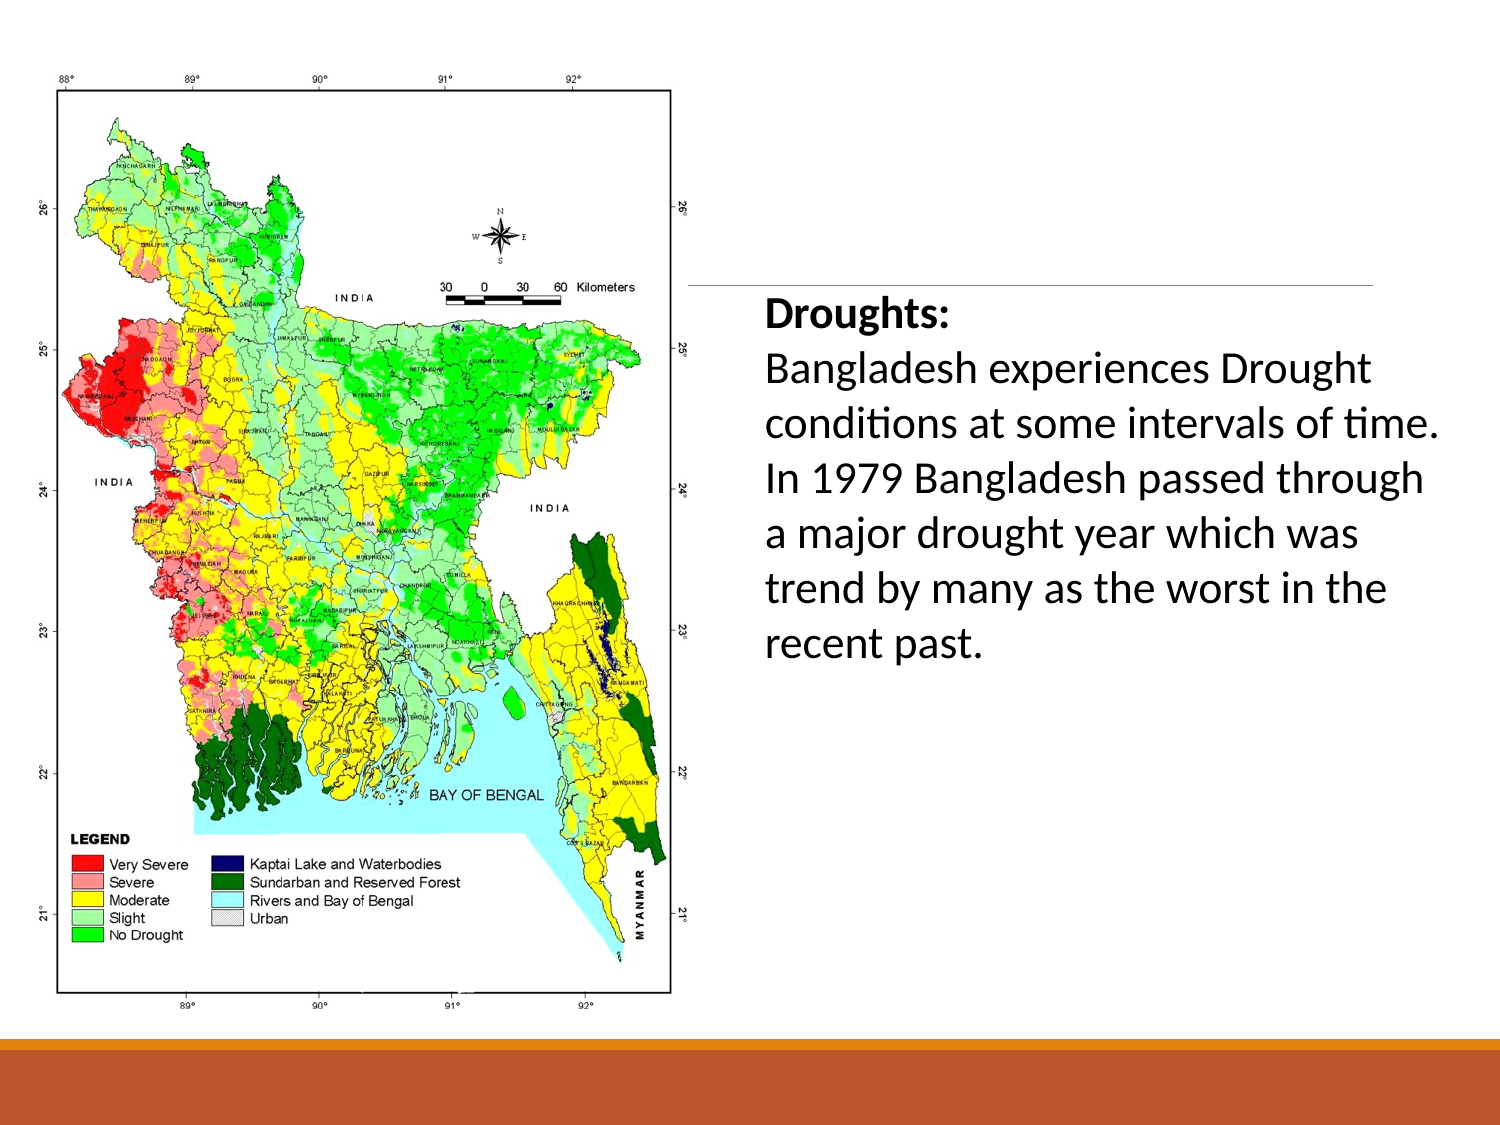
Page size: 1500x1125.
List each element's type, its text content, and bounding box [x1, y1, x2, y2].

text_box Droughts: Bangladesh experiences Drought conditions at some intervals of time. In 1979 Bangladesh passed through a major drought year which was trend by many as the worst in the recent past. [750, 275, 1463, 675]
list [36, 74, 688, 1010]
